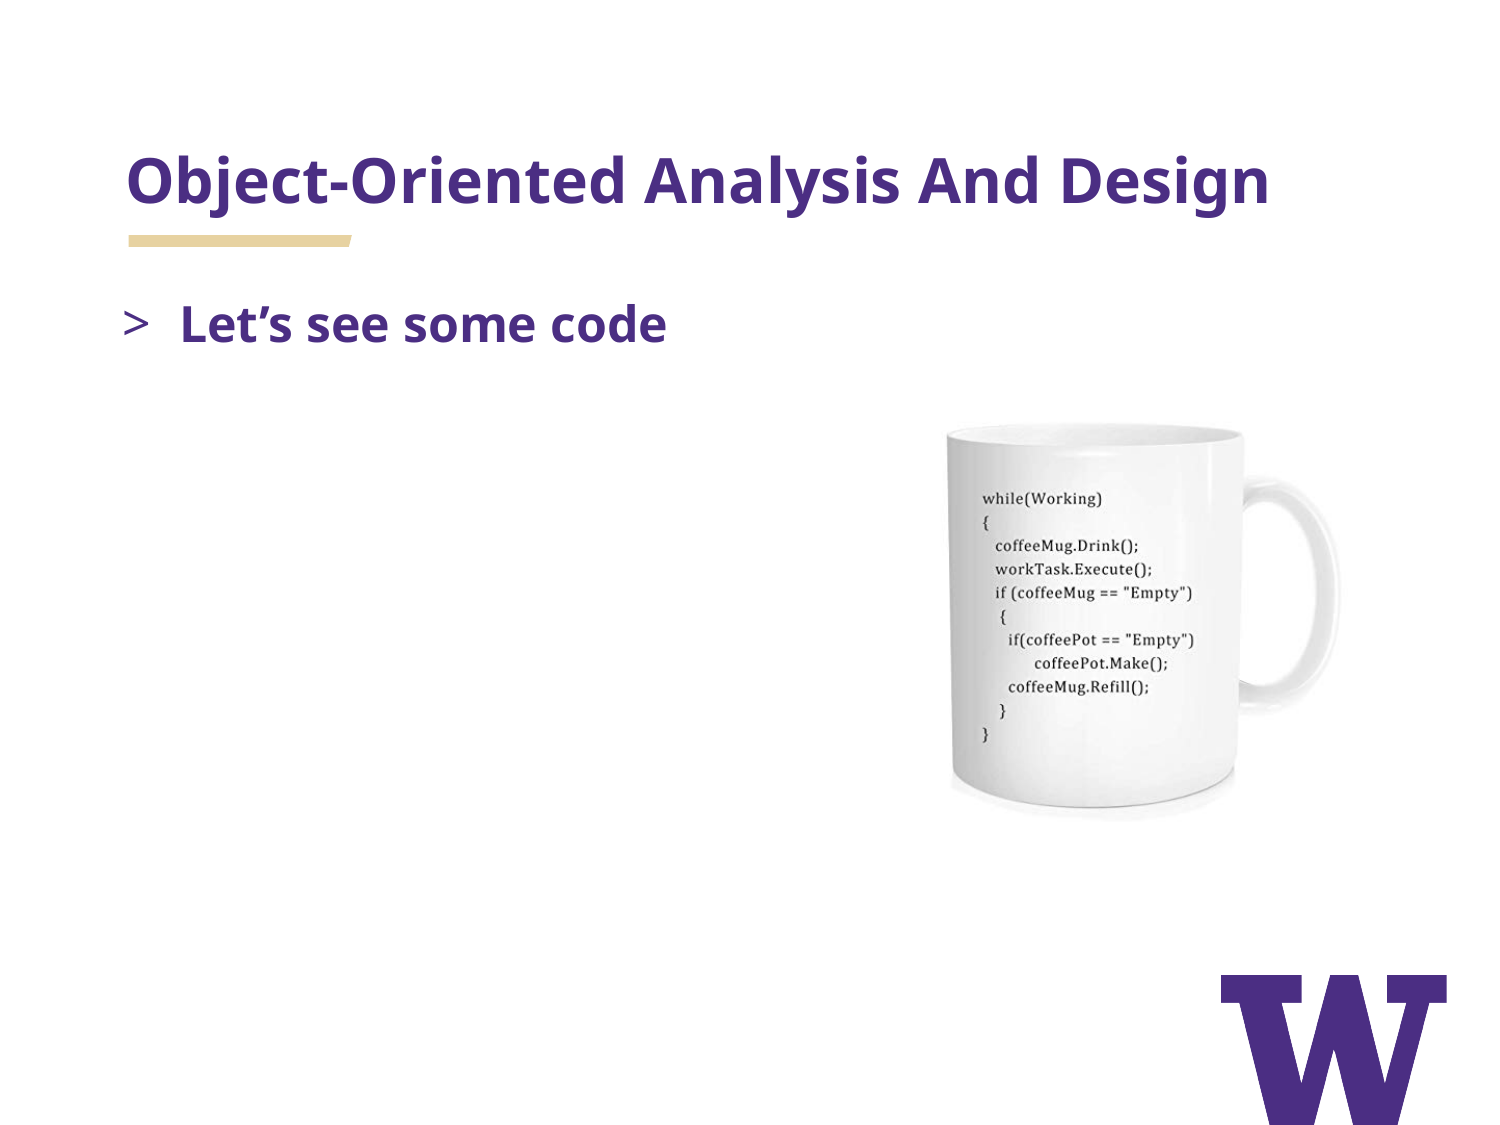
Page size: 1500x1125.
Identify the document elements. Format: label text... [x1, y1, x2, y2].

picture [1221, 975, 1447, 1125]
picture [890, 372, 1376, 858]
list Let’s see some code [108, 284, 1453, 944]
picture [128, 235, 352, 247]
title Object-Oriented Analysis And Design [110, 60, 1453, 224]
